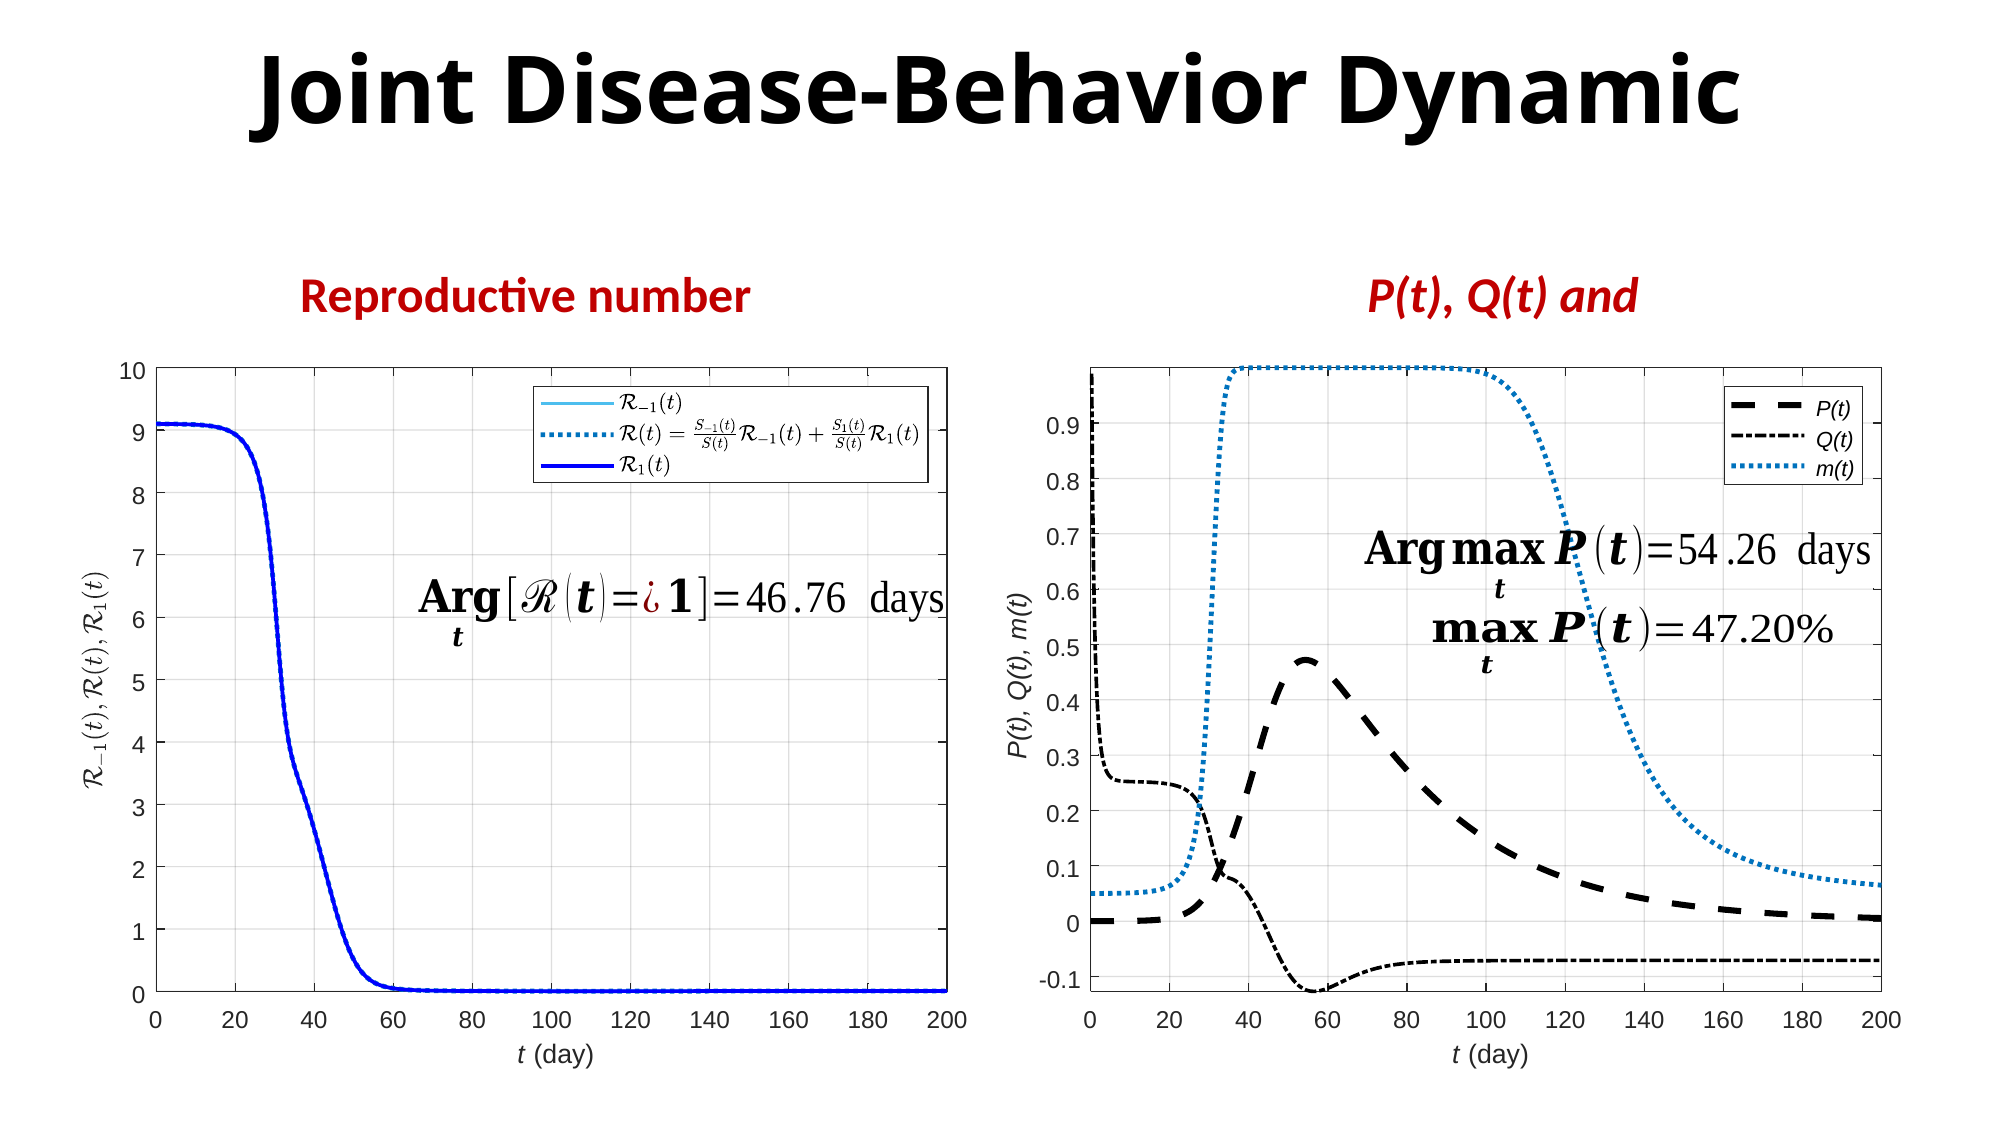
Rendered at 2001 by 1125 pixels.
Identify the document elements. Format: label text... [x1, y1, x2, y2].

text_box Reproductive number [285, 254, 780, 310]
text_box Joint Disease-Behavior Dynamic [137, 33, 1863, 152]
picture [23, 310, 1977, 1075]
